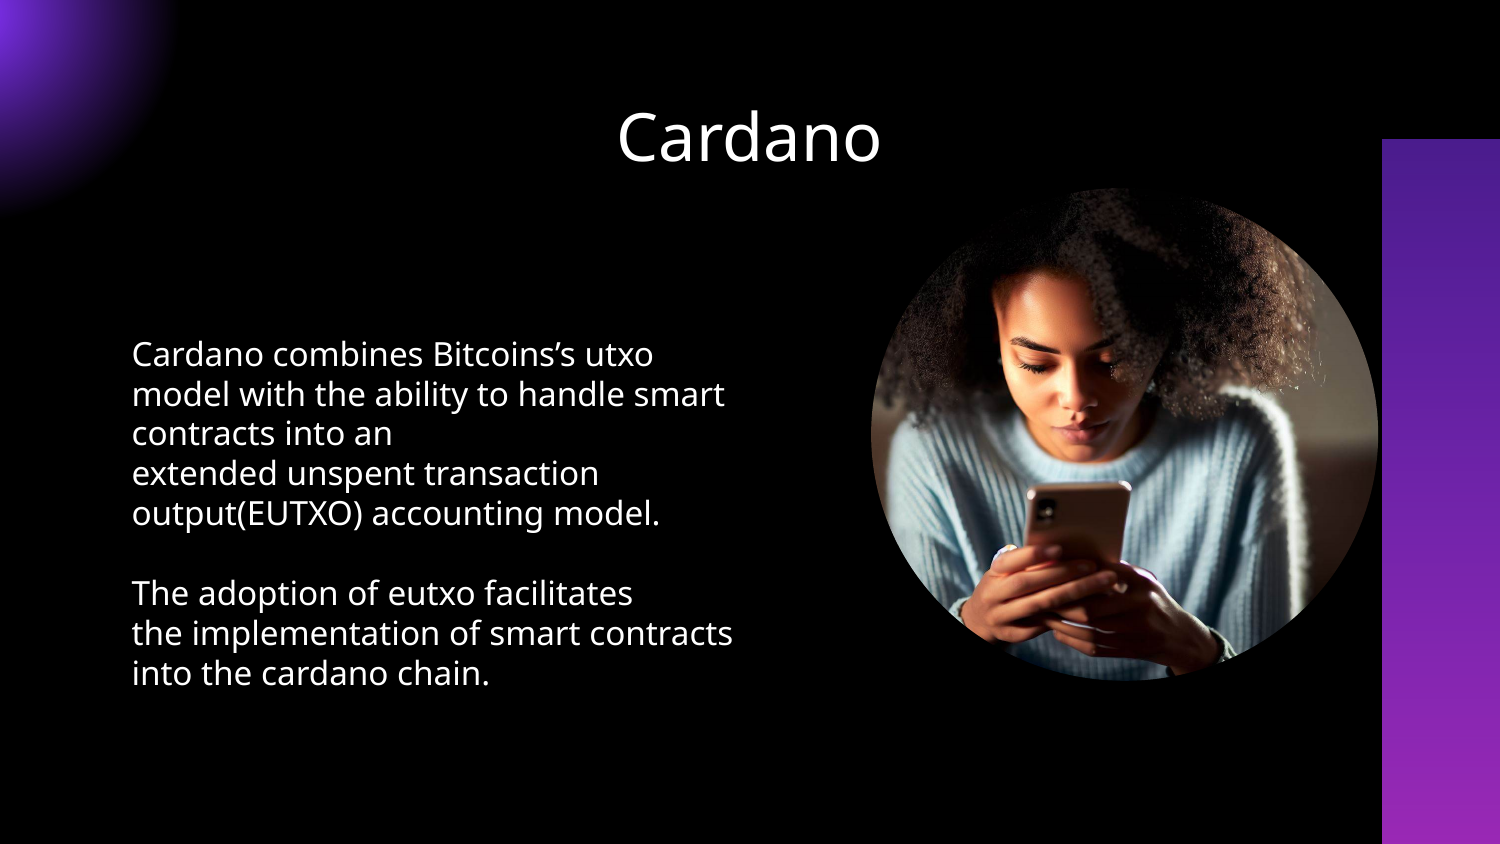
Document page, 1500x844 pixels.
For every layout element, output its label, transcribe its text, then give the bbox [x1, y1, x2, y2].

text_box [871, 187, 1379, 681]
text_box Cardano [116, 79, 1383, 174]
text_box Cardano combines Bitcoins’s utxo model with the ability to handle smart contracts into an extended unspent transaction output(EUTXO) accounting model. The adoption of eutxo facilitates the implementation of smart contracts into the cardano chain. [116, 317, 764, 575]
